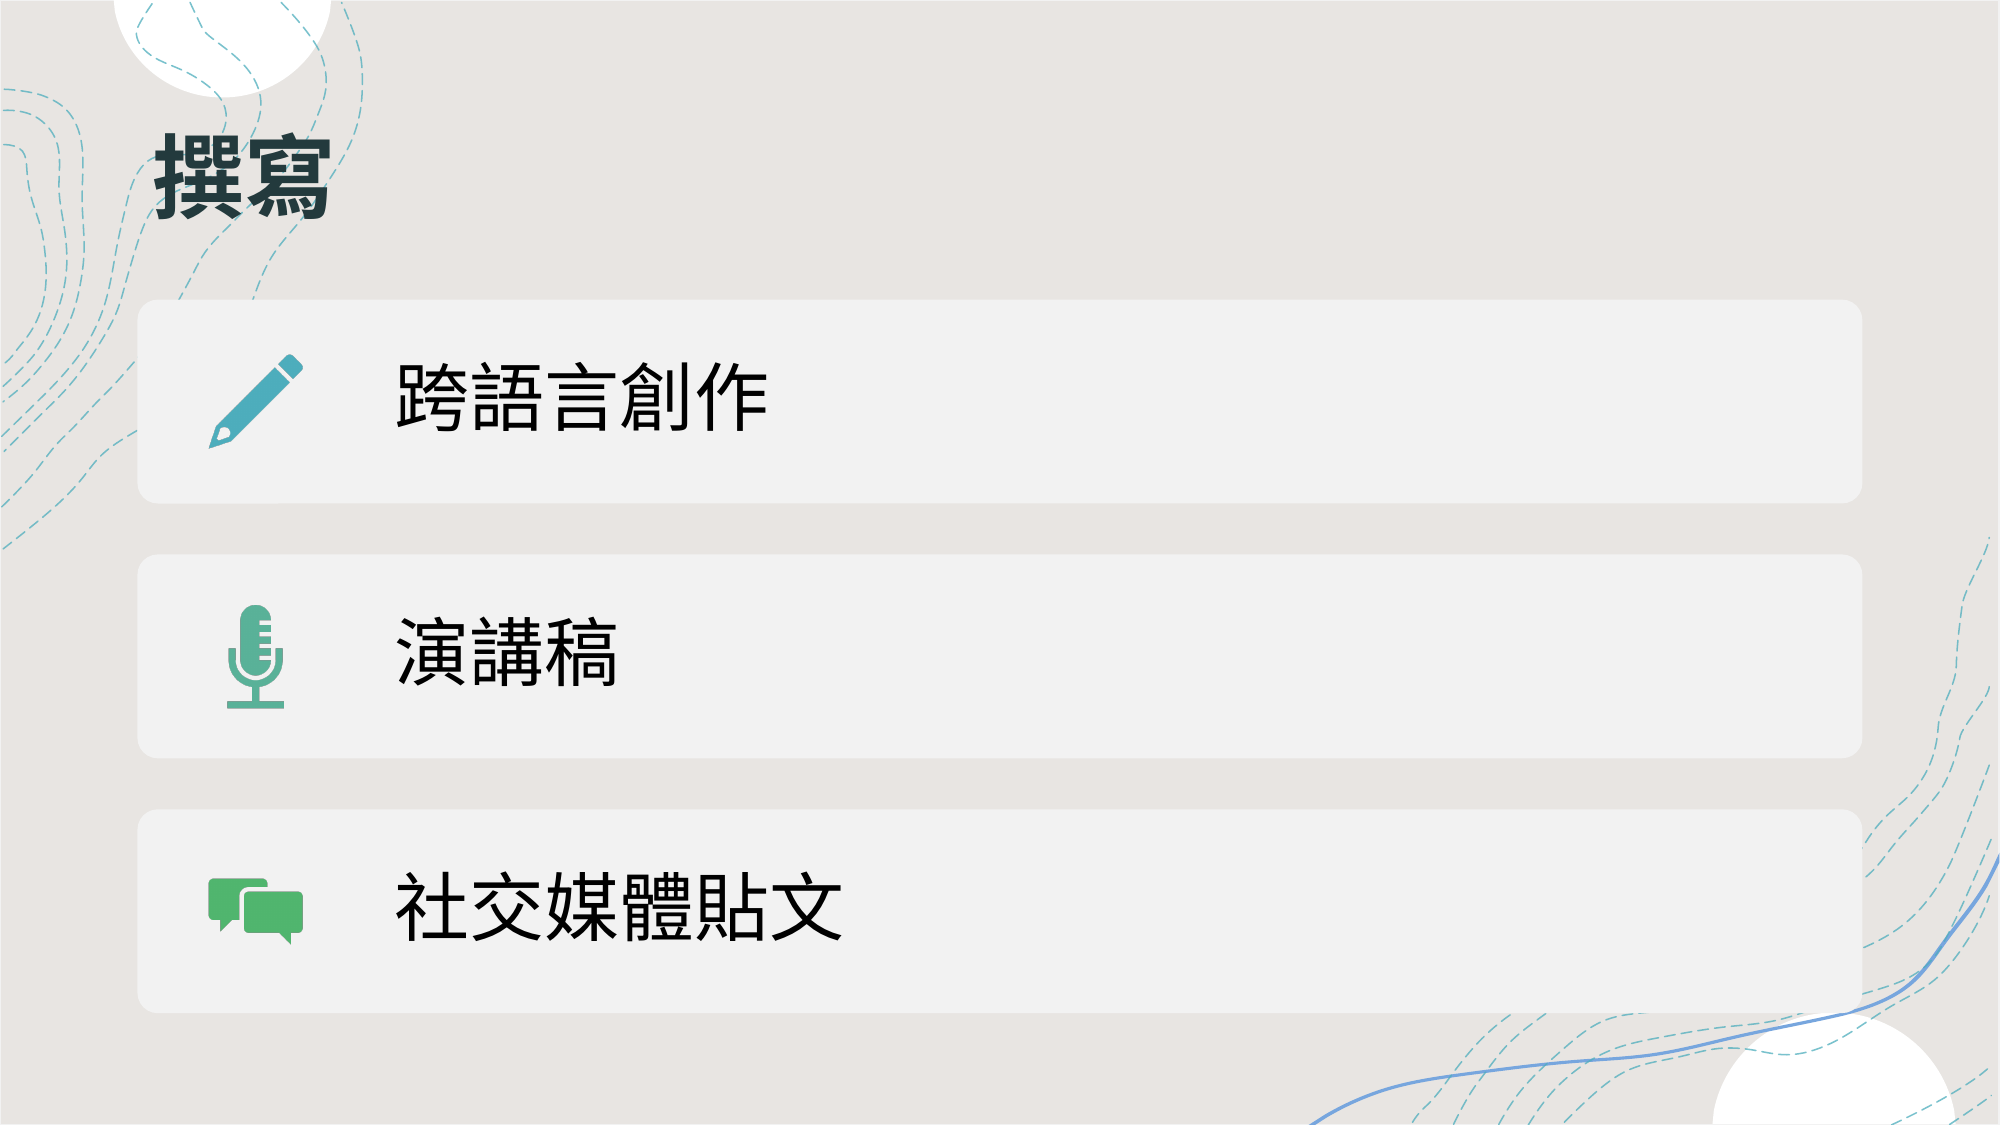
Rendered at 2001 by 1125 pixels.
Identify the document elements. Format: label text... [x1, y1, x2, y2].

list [137, 299, 1863, 1014]
title 撰寫 [137, 111, 1863, 278]
